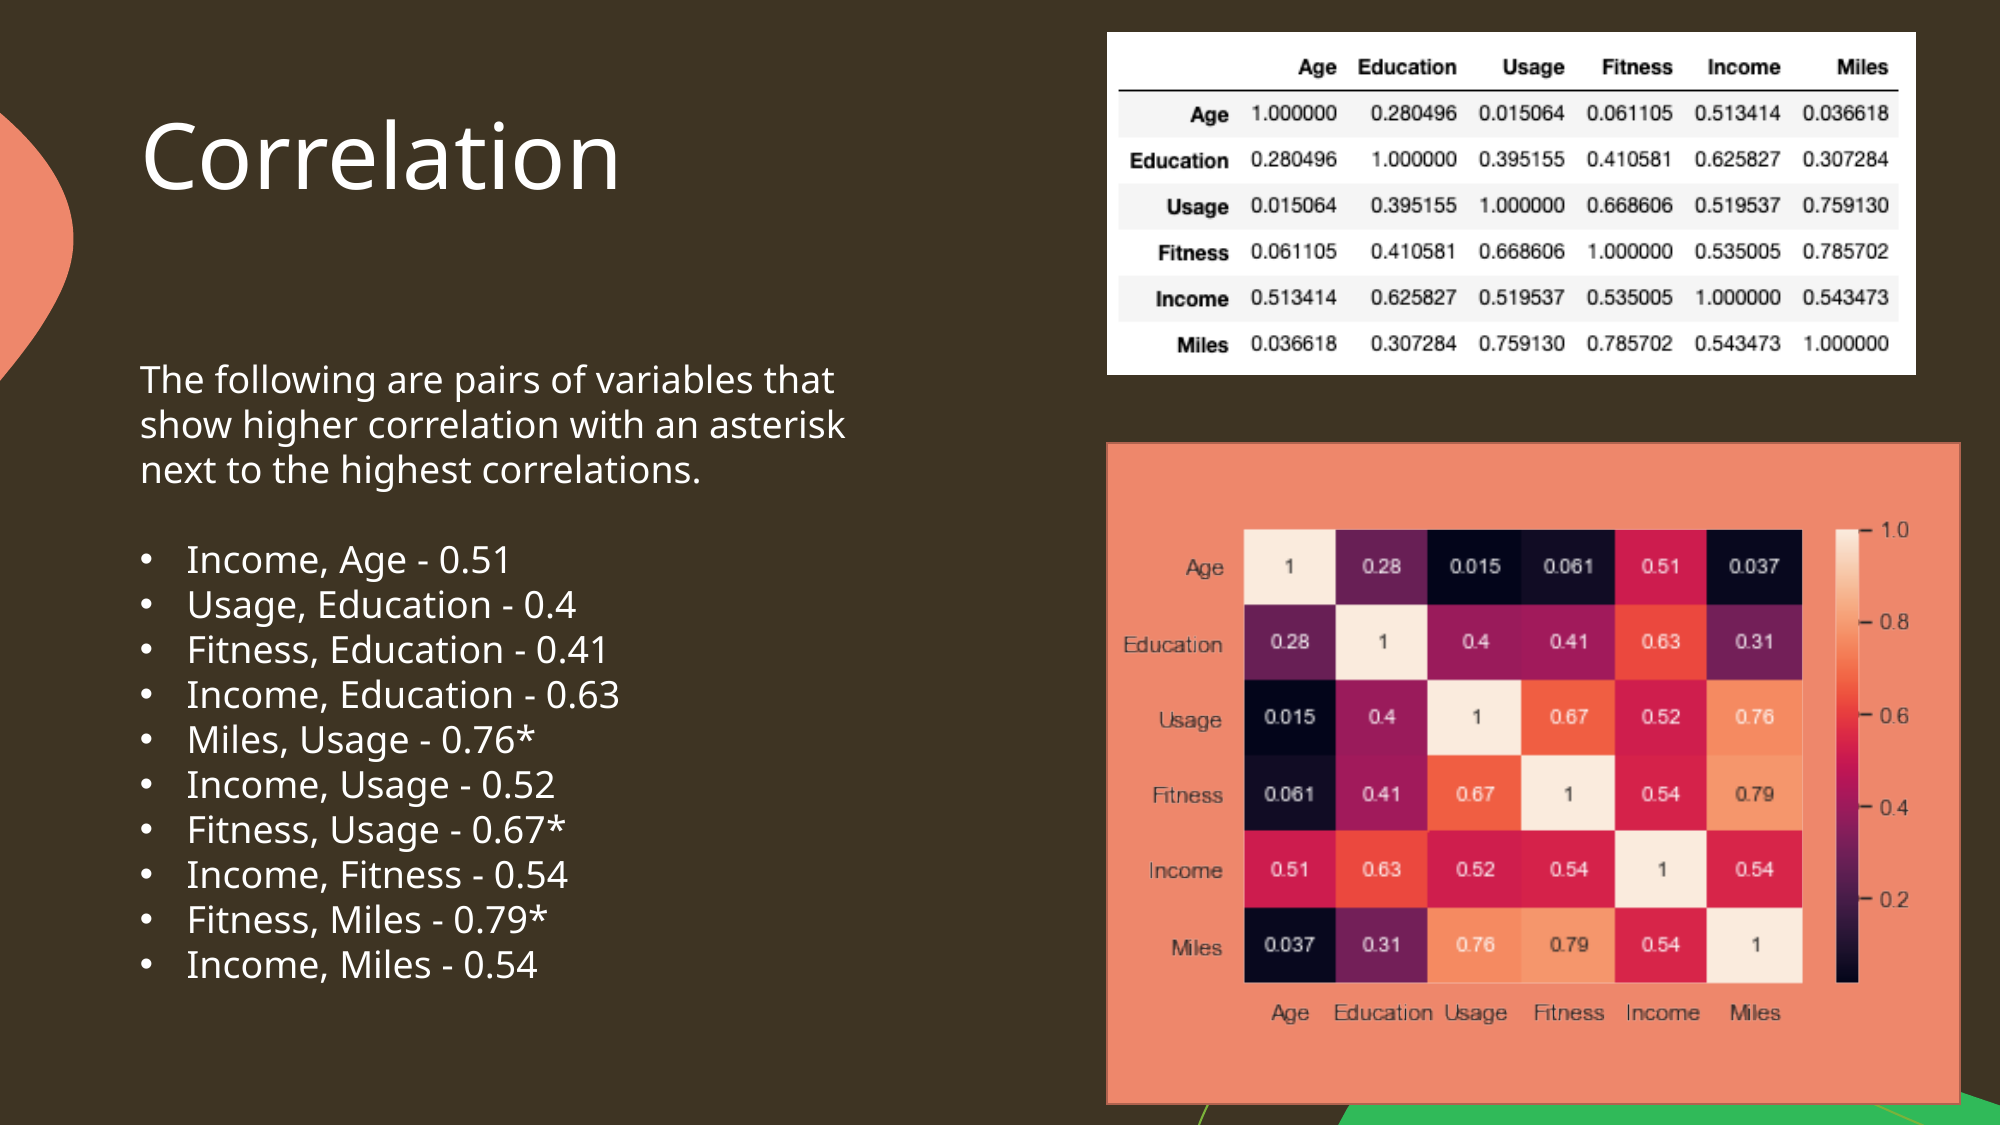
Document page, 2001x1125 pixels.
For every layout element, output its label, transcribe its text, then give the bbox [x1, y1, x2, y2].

title Correlation [125, 35, 1106, 286]
text_box The following are pairs of variables that show higher correlation with an asterisk next to the highest correlations. Income, Age - 0.51 Usage, Education - 0.4 Fitness, Education - 0.41 Income, Education - 0.63 Miles, Usage - 0.76* Income, Usage - 0.52 Fitness, Usage - 0.67* Income, Fitness - 0.54 Fitness, Miles - 0.79* Income, Miles - 0.54 [125, 348, 918, 993]
picture [1106, 32, 1916, 375]
text_box [1106, 442, 1961, 1105]
picture [1106, 507, 1926, 1040]
